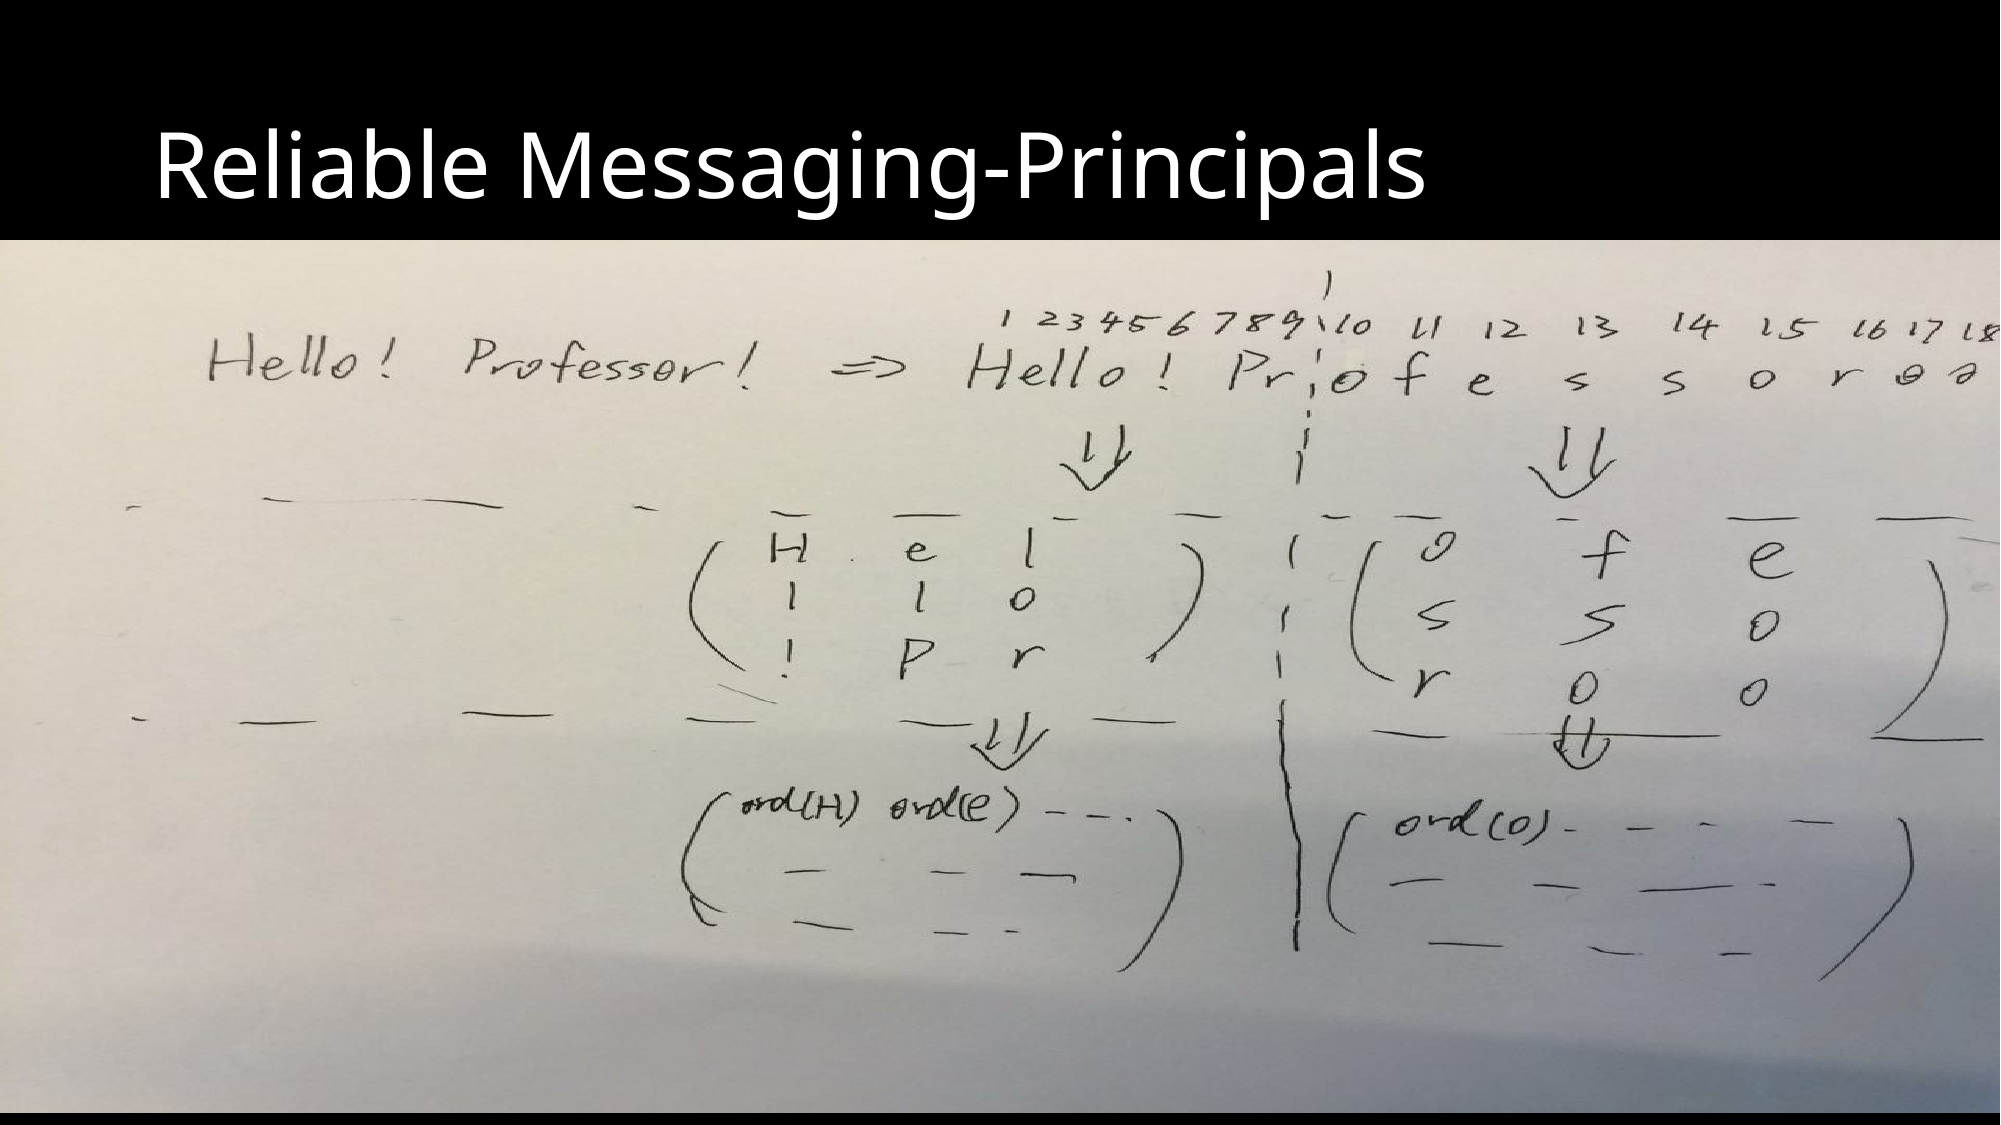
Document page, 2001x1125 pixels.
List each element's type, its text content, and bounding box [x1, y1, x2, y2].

picture [0, 240, 2000, 1113]
title Reliable Messaging-Principals [137, 59, 1863, 240]
